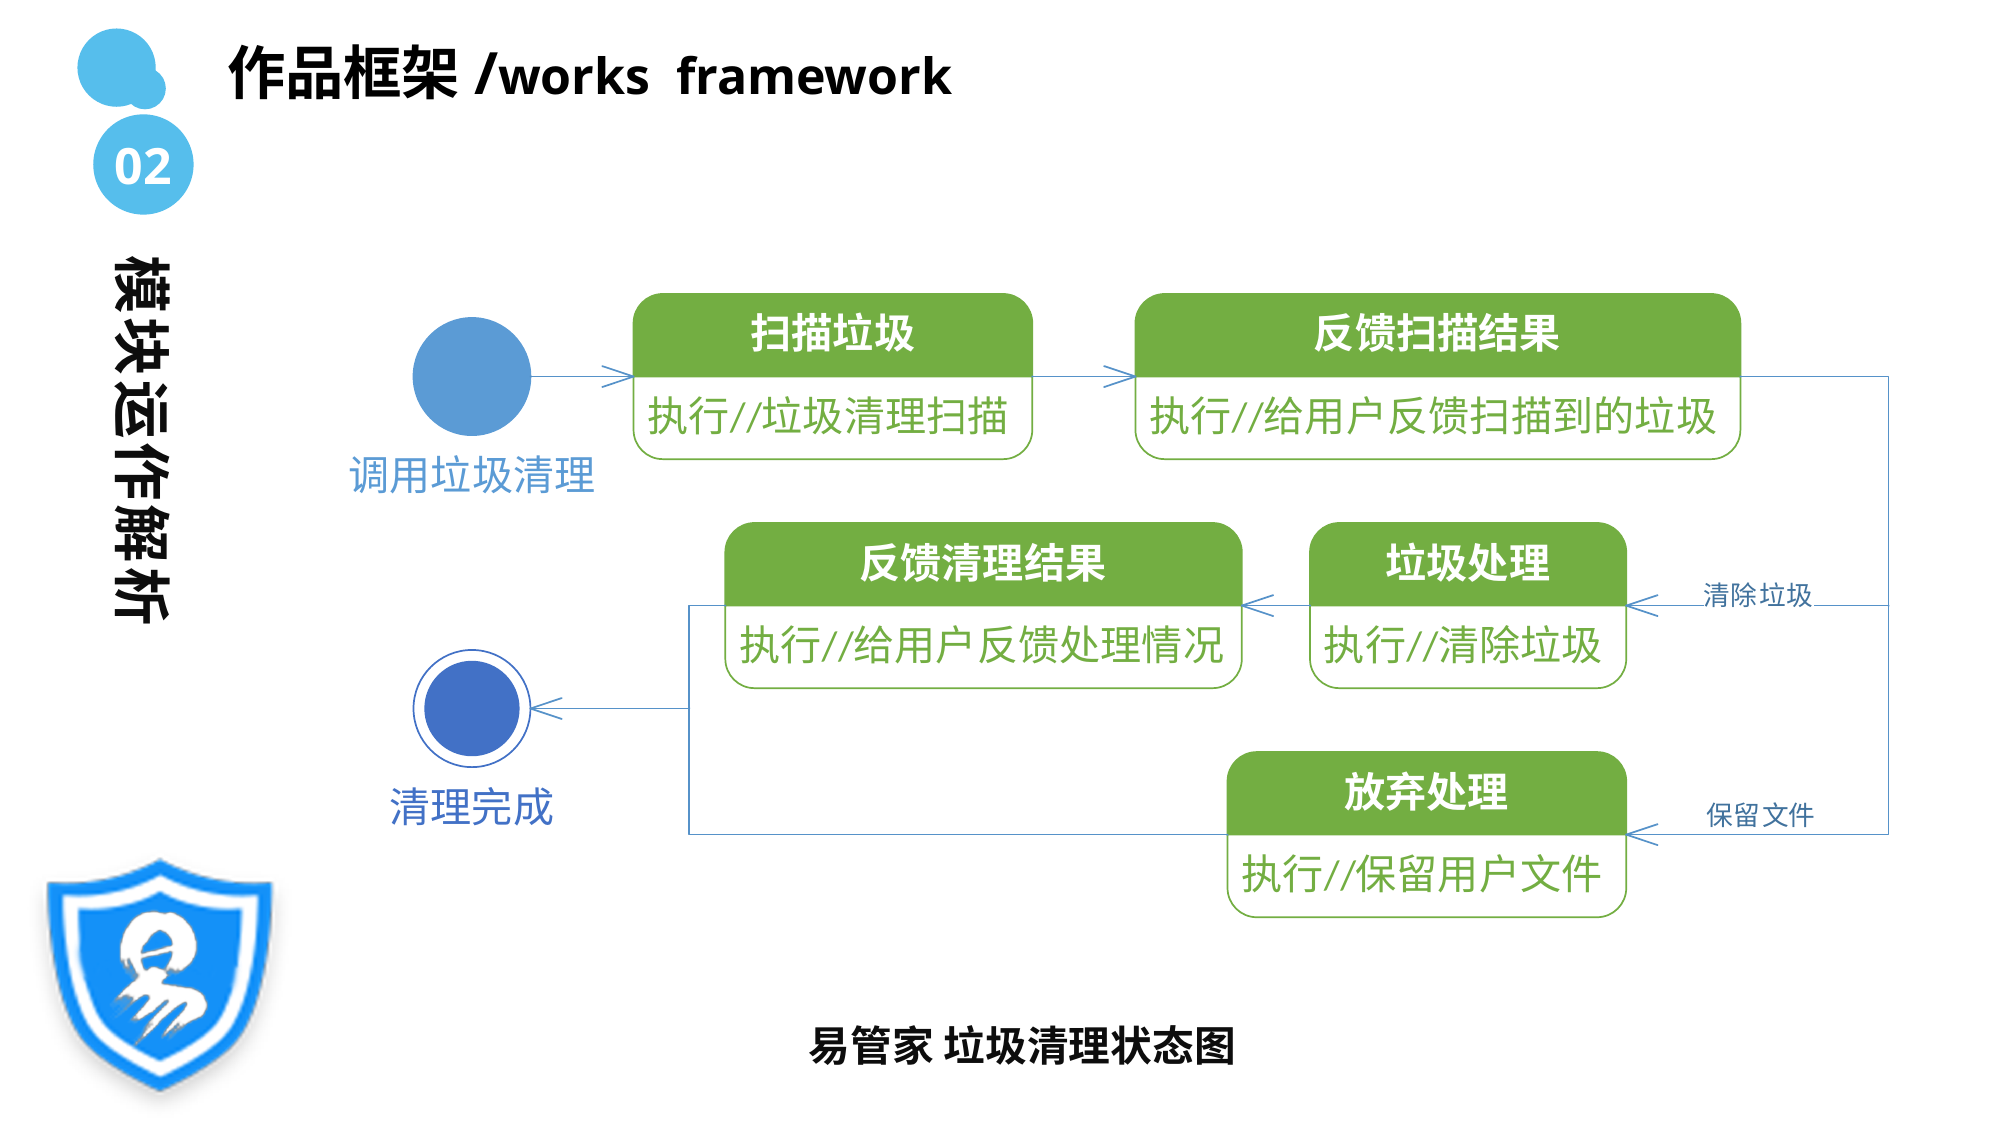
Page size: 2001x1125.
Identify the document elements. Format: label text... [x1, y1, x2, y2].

text_box 易管家 垃圾清理状态图 [644, 987, 2000, 1078]
picture [322, 288, 1891, 923]
text_box 02 [92, 113, 195, 216]
text_box 模块运作解析 [74, 255, 213, 704]
text_box 作品框架/works framework [212, 28, 1160, 174]
picture [14, 834, 303, 1123]
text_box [77, 28, 166, 110]
